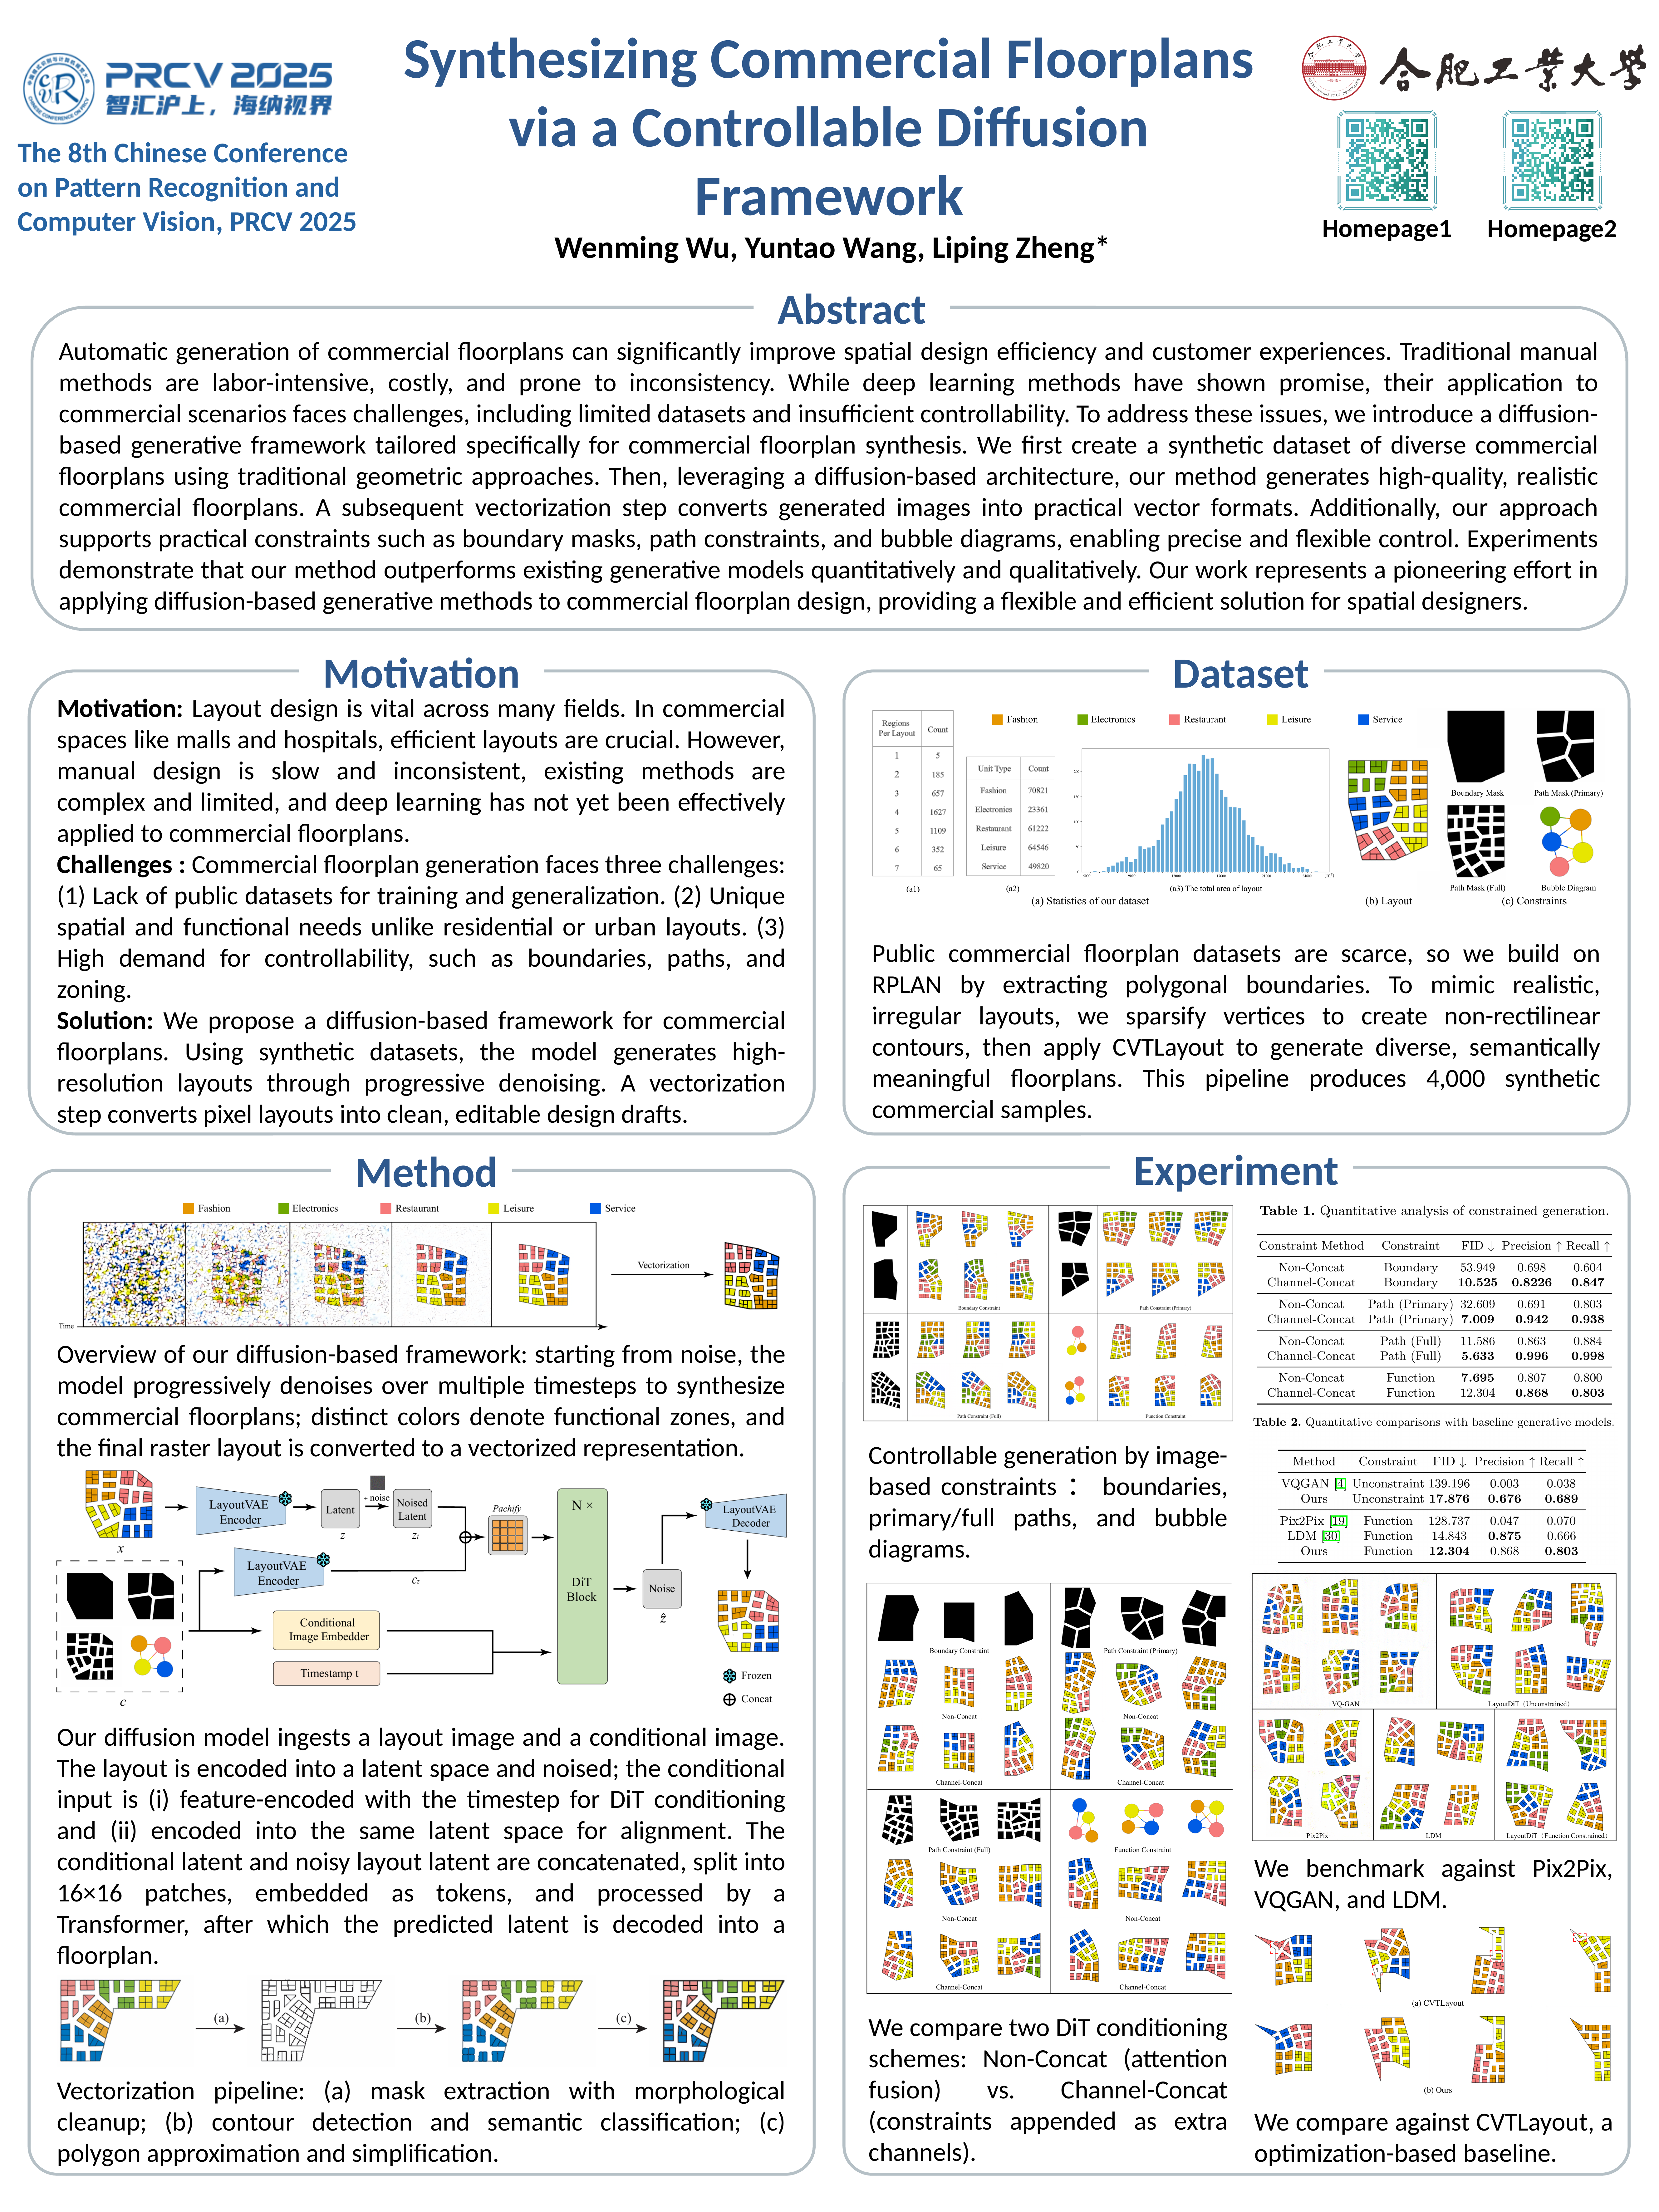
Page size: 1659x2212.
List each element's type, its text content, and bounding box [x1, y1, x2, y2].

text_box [844, 1140, 1629, 2174]
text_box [29, 642, 814, 1135]
text_box Synthesizing Commercial Floorplans via a Controllable Diffusion Framework Wenming Wu, Yuntao Wang, Liping Zheng* [364, 18, 1294, 267]
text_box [844, 642, 1629, 1134]
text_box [13, 47, 385, 240]
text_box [1302, 36, 1646, 245]
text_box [29, 1141, 814, 2174]
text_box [32, 278, 1627, 630]
